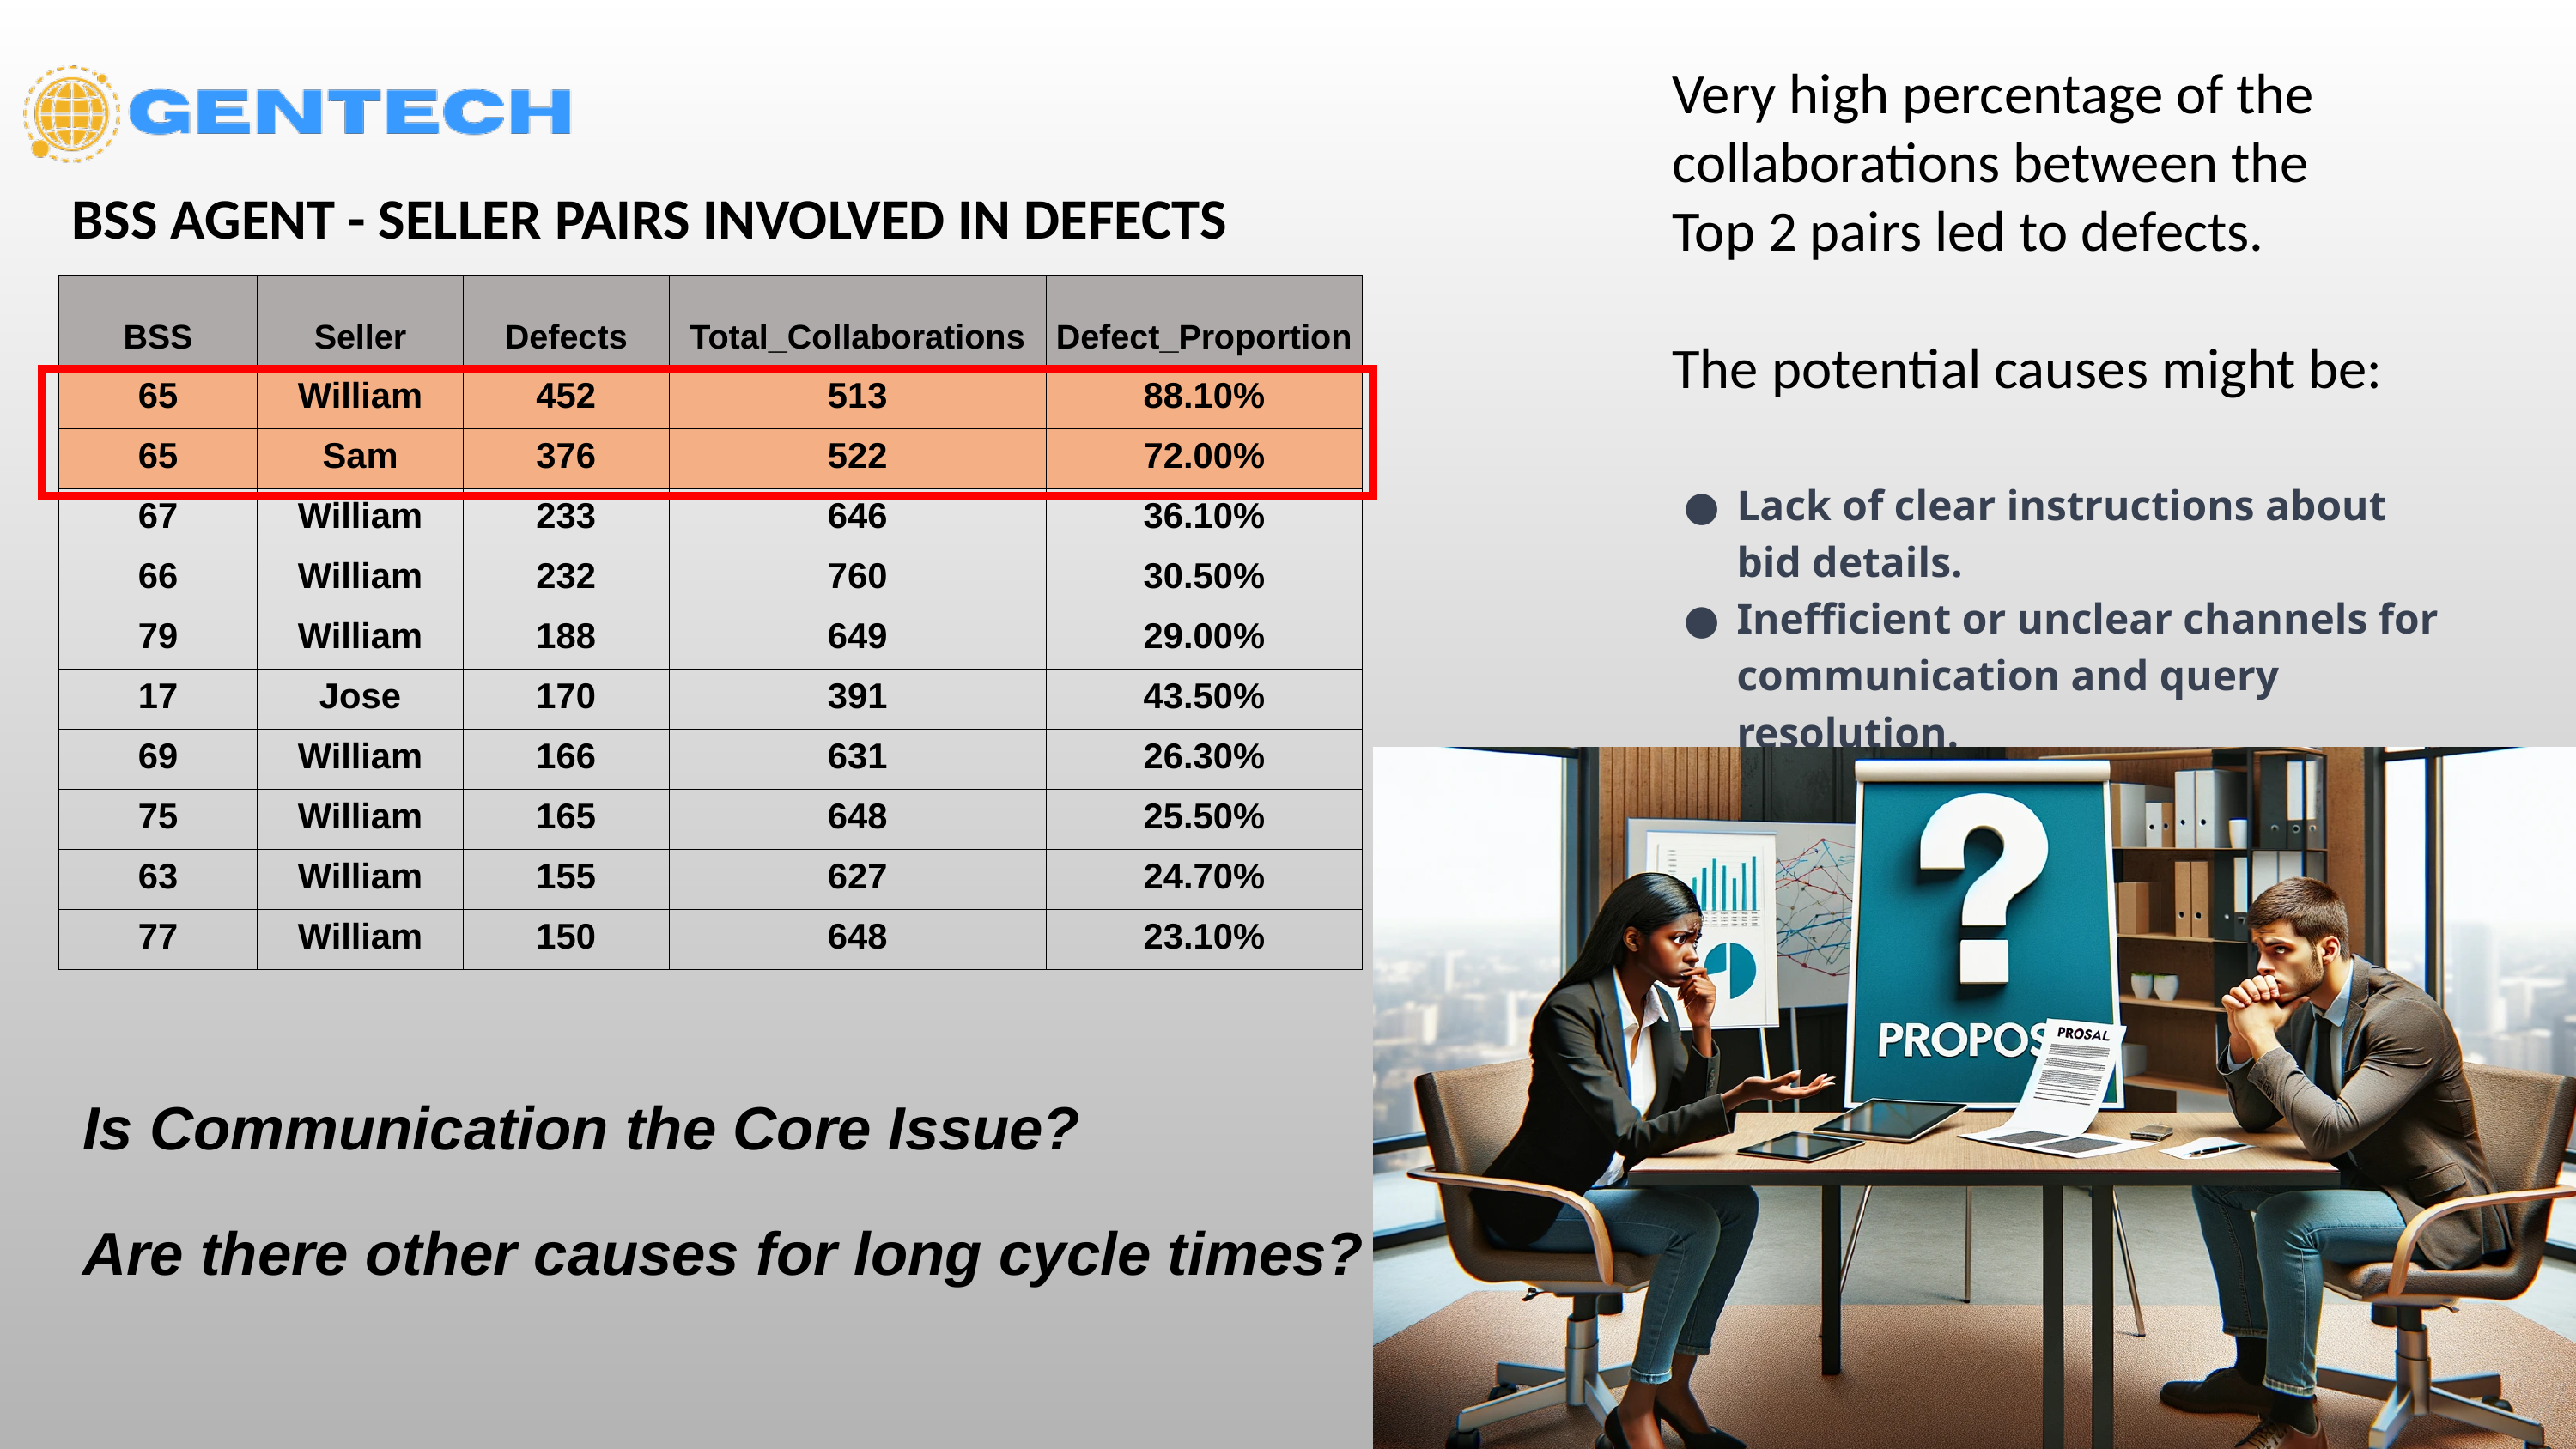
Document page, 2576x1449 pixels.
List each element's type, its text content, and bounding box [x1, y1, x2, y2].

table_header Defects [464, 276, 669, 368]
table_cell 69 [59, 730, 257, 789]
table_cell 79 [59, 609, 257, 669]
table_cell 36.10% [1047, 497, 1362, 549]
table_cell 233 [464, 497, 669, 549]
table_cell 648 [670, 910, 1046, 969]
table_cell 29.00% [1047, 609, 1362, 669]
text_box [42, 368, 1373, 497]
table_header Defect_Proportion [1047, 276, 1362, 368]
table_cell 66 [59, 549, 257, 609]
text_box Very high percentage of the collaborations between the Top 2 pairs led to defects. The potential causes might be: Lack of clear instructions about bid details. Inefficient or unclear channels for communication and query resolution. [1659, 43, 2468, 712]
table_cell 166 [464, 730, 669, 789]
table_cell 63 [59, 850, 257, 909]
table_cell 24.70% [1047, 850, 1362, 909]
table_header Total_Collaborations [670, 276, 1046, 368]
table_cell 170 [464, 670, 669, 729]
table_cell 760 [670, 549, 1046, 609]
table_cell 67 [59, 497, 257, 549]
table_header Seller [258, 276, 463, 368]
table_cell 30.50% [1047, 549, 1362, 609]
table_cell 155 [464, 850, 669, 909]
table_cell 150 [464, 910, 669, 969]
table_cell William [258, 730, 463, 789]
text_box Is Communication the Core Issue? [70, 1064, 1261, 1202]
table_cell William [258, 910, 463, 969]
table_cell William [258, 850, 463, 909]
table_cell 165 [464, 790, 669, 849]
table_header BSS [59, 276, 257, 368]
table_cell 75 [59, 790, 257, 849]
picture [0, 0, 626, 218]
table_cell 25.50% [1047, 790, 1362, 849]
table_cell 649 [670, 609, 1046, 669]
table_cell 43.50% [1047, 670, 1362, 729]
table_cell William [258, 549, 463, 609]
table_cell 232 [464, 549, 669, 609]
table_cell 17 [59, 670, 257, 729]
table_cell 23.10% [1047, 910, 1362, 969]
table_cell William [258, 609, 463, 669]
table_cell 648 [670, 790, 1046, 849]
table_cell William [258, 790, 463, 849]
table_cell 646 [670, 497, 1046, 549]
table_cell 631 [670, 730, 1046, 789]
table_cell Jose [258, 670, 463, 729]
text_box Are there other causes for long cycle times? [70, 1202, 1368, 1391]
table_cell 391 [670, 670, 1046, 729]
picture [1372, 712, 2576, 1449]
table_cell 77 [59, 910, 257, 969]
table_cell 26.30% [1047, 730, 1362, 789]
table_cell 627 [670, 850, 1046, 909]
table_cell William [258, 497, 463, 549]
text_box BSS AGENT - SELLER PAIRS INVOLVED IN DEFECTS [58, 168, 1340, 275]
table_cell 188 [464, 609, 669, 669]
